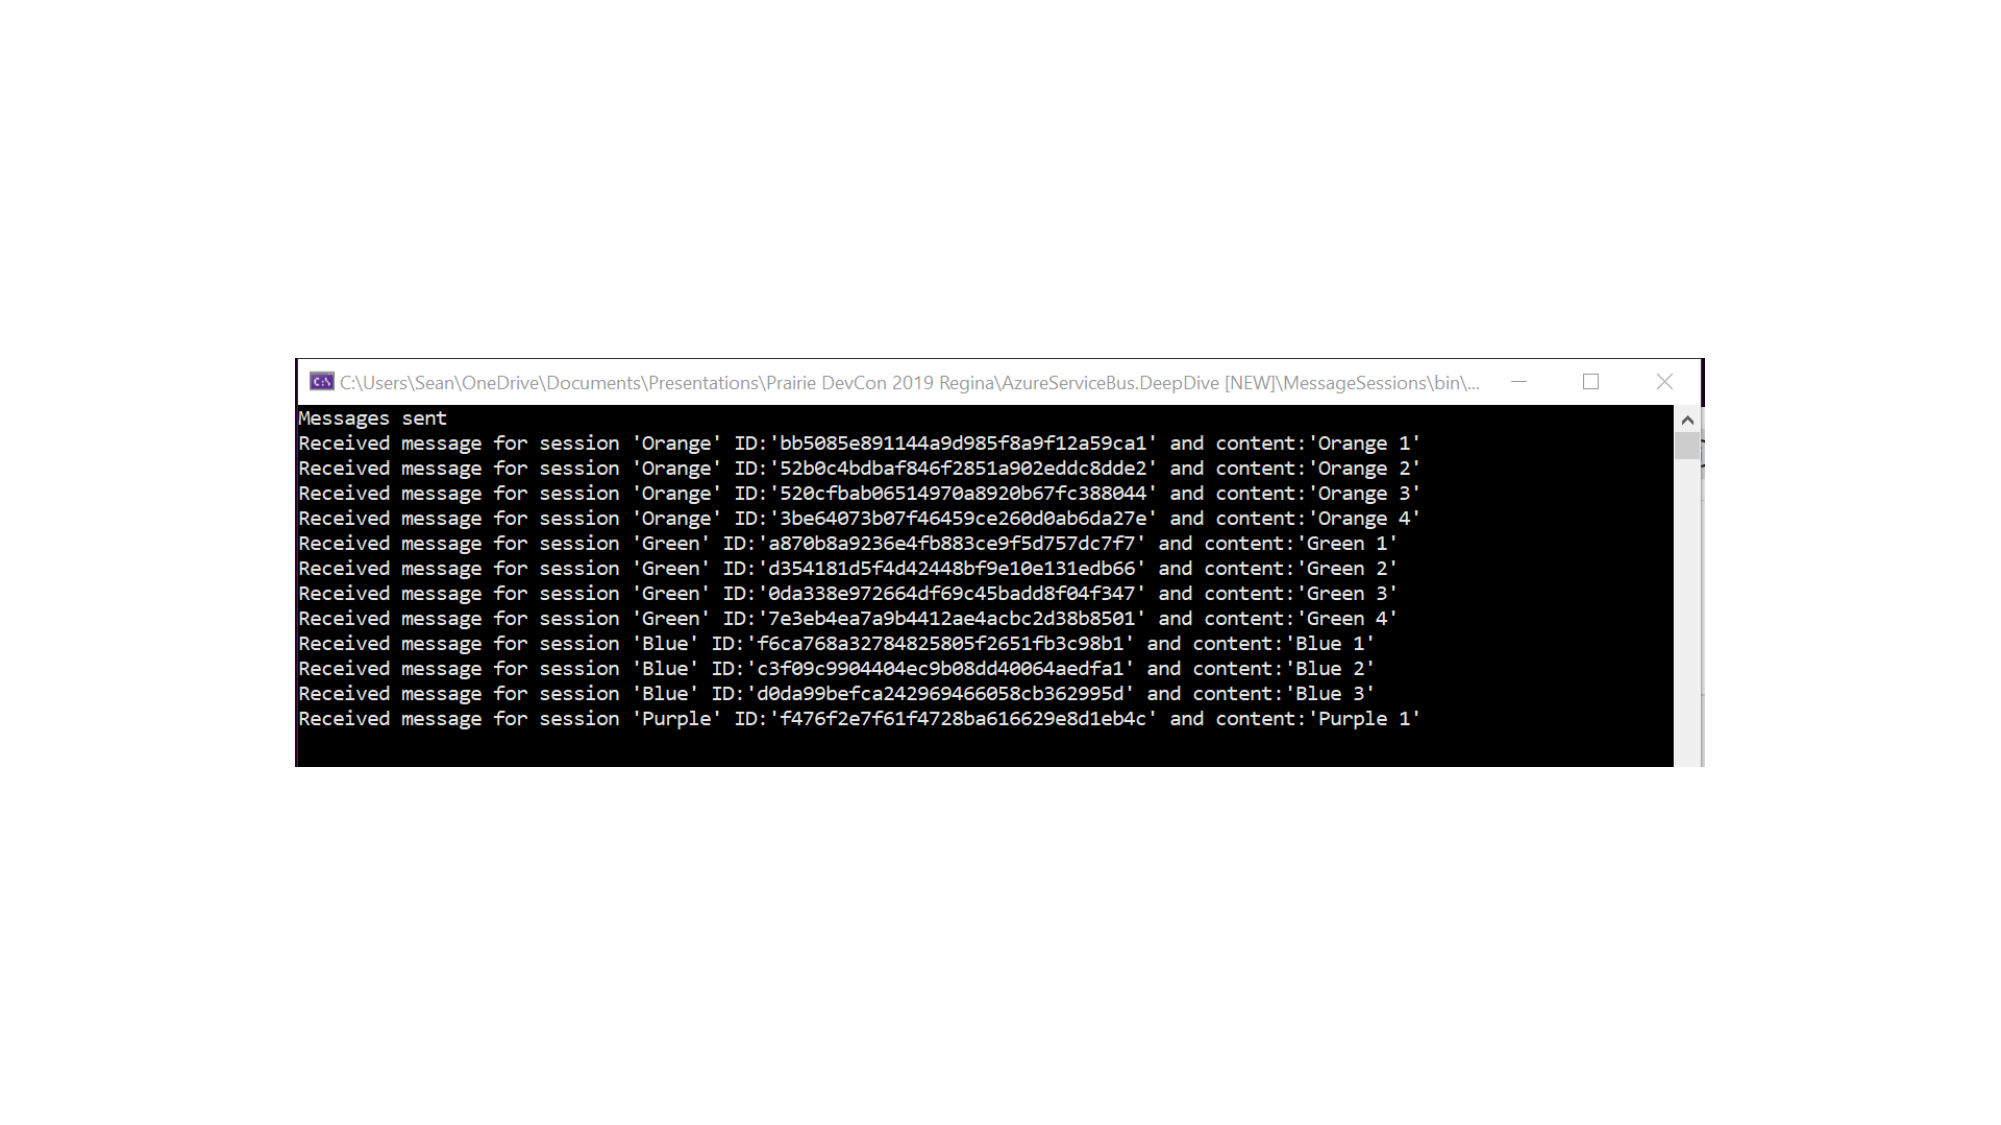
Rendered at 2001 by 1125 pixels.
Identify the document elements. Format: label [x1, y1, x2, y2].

picture [295, 358, 1705, 767]
